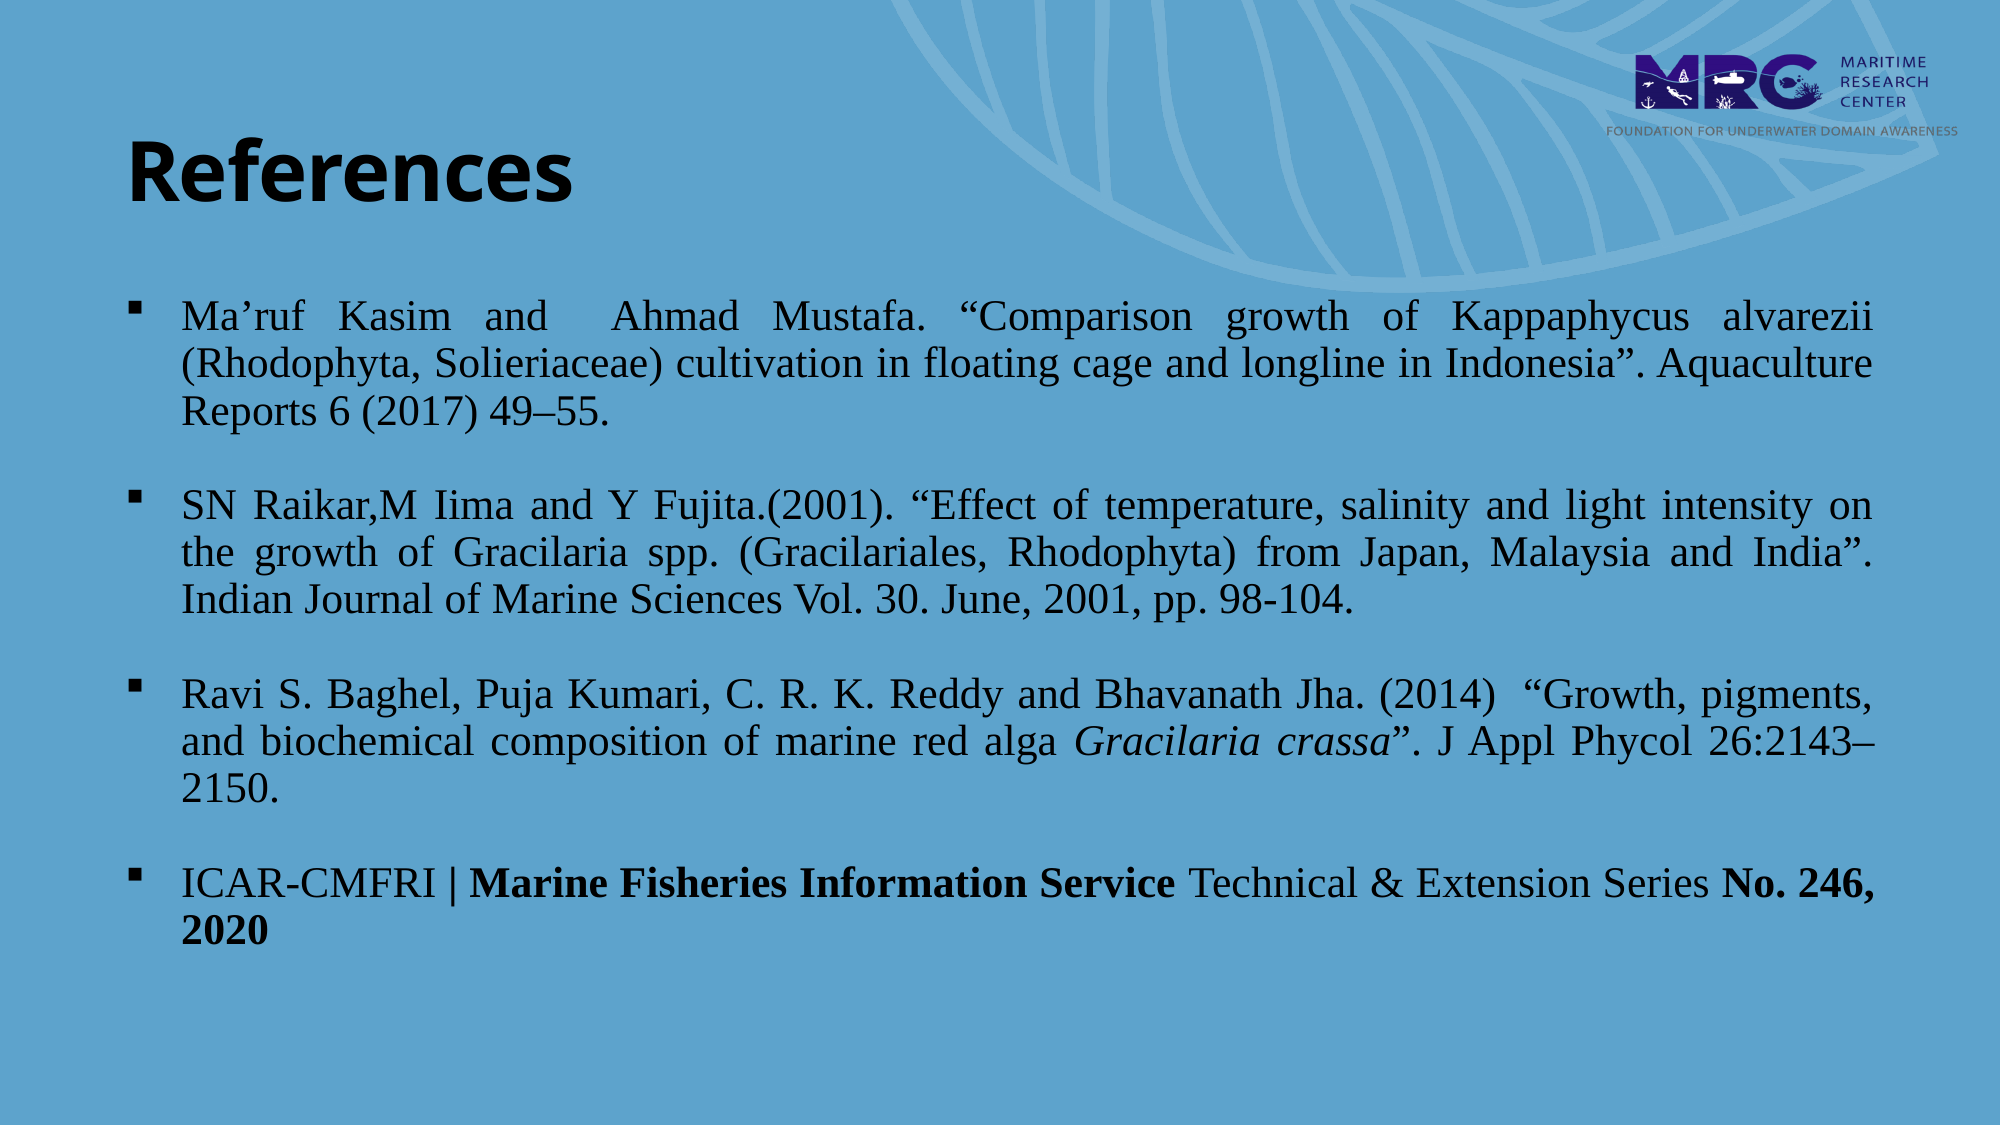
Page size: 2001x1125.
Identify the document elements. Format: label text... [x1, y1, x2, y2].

picture [888, 0, 2000, 293]
list Ma’ruf Kasim and Ahmad Mustafa. “Comparison growth of Kappaphycus alvarezii (Rhodophyta, Solieriaceae) cultivation in floating cage and longline in Indonesia”. Aquaculture Reports 6 (2017) 49–55. SN Raikar,M Iima and Y Fujita.(2001). “Effect of temperature, salinity and light intensity on the growth of Gracilaria spp. (Gracilariales, Rhodophyta) from Japan, Malaysia and India”. Indian Journal of Marine Sciences Vol. 30. June, 2001, pp. 98-104. Ravi S. Baghel, Puja Kumari, C. R. K. Reddy and Bhavanath Jha. (2014) “Growth, pigments, and biochemical composition of marine red alga Gracilaria crassa”. J Appl Phycol 26:2143–2150. ICAR-CMFRI | Marine Fisheries Information Service Technical & Extension Series No. 246, 2020 [125, 292, 1875, 475]
title References [125, 117, 1564, 219]
